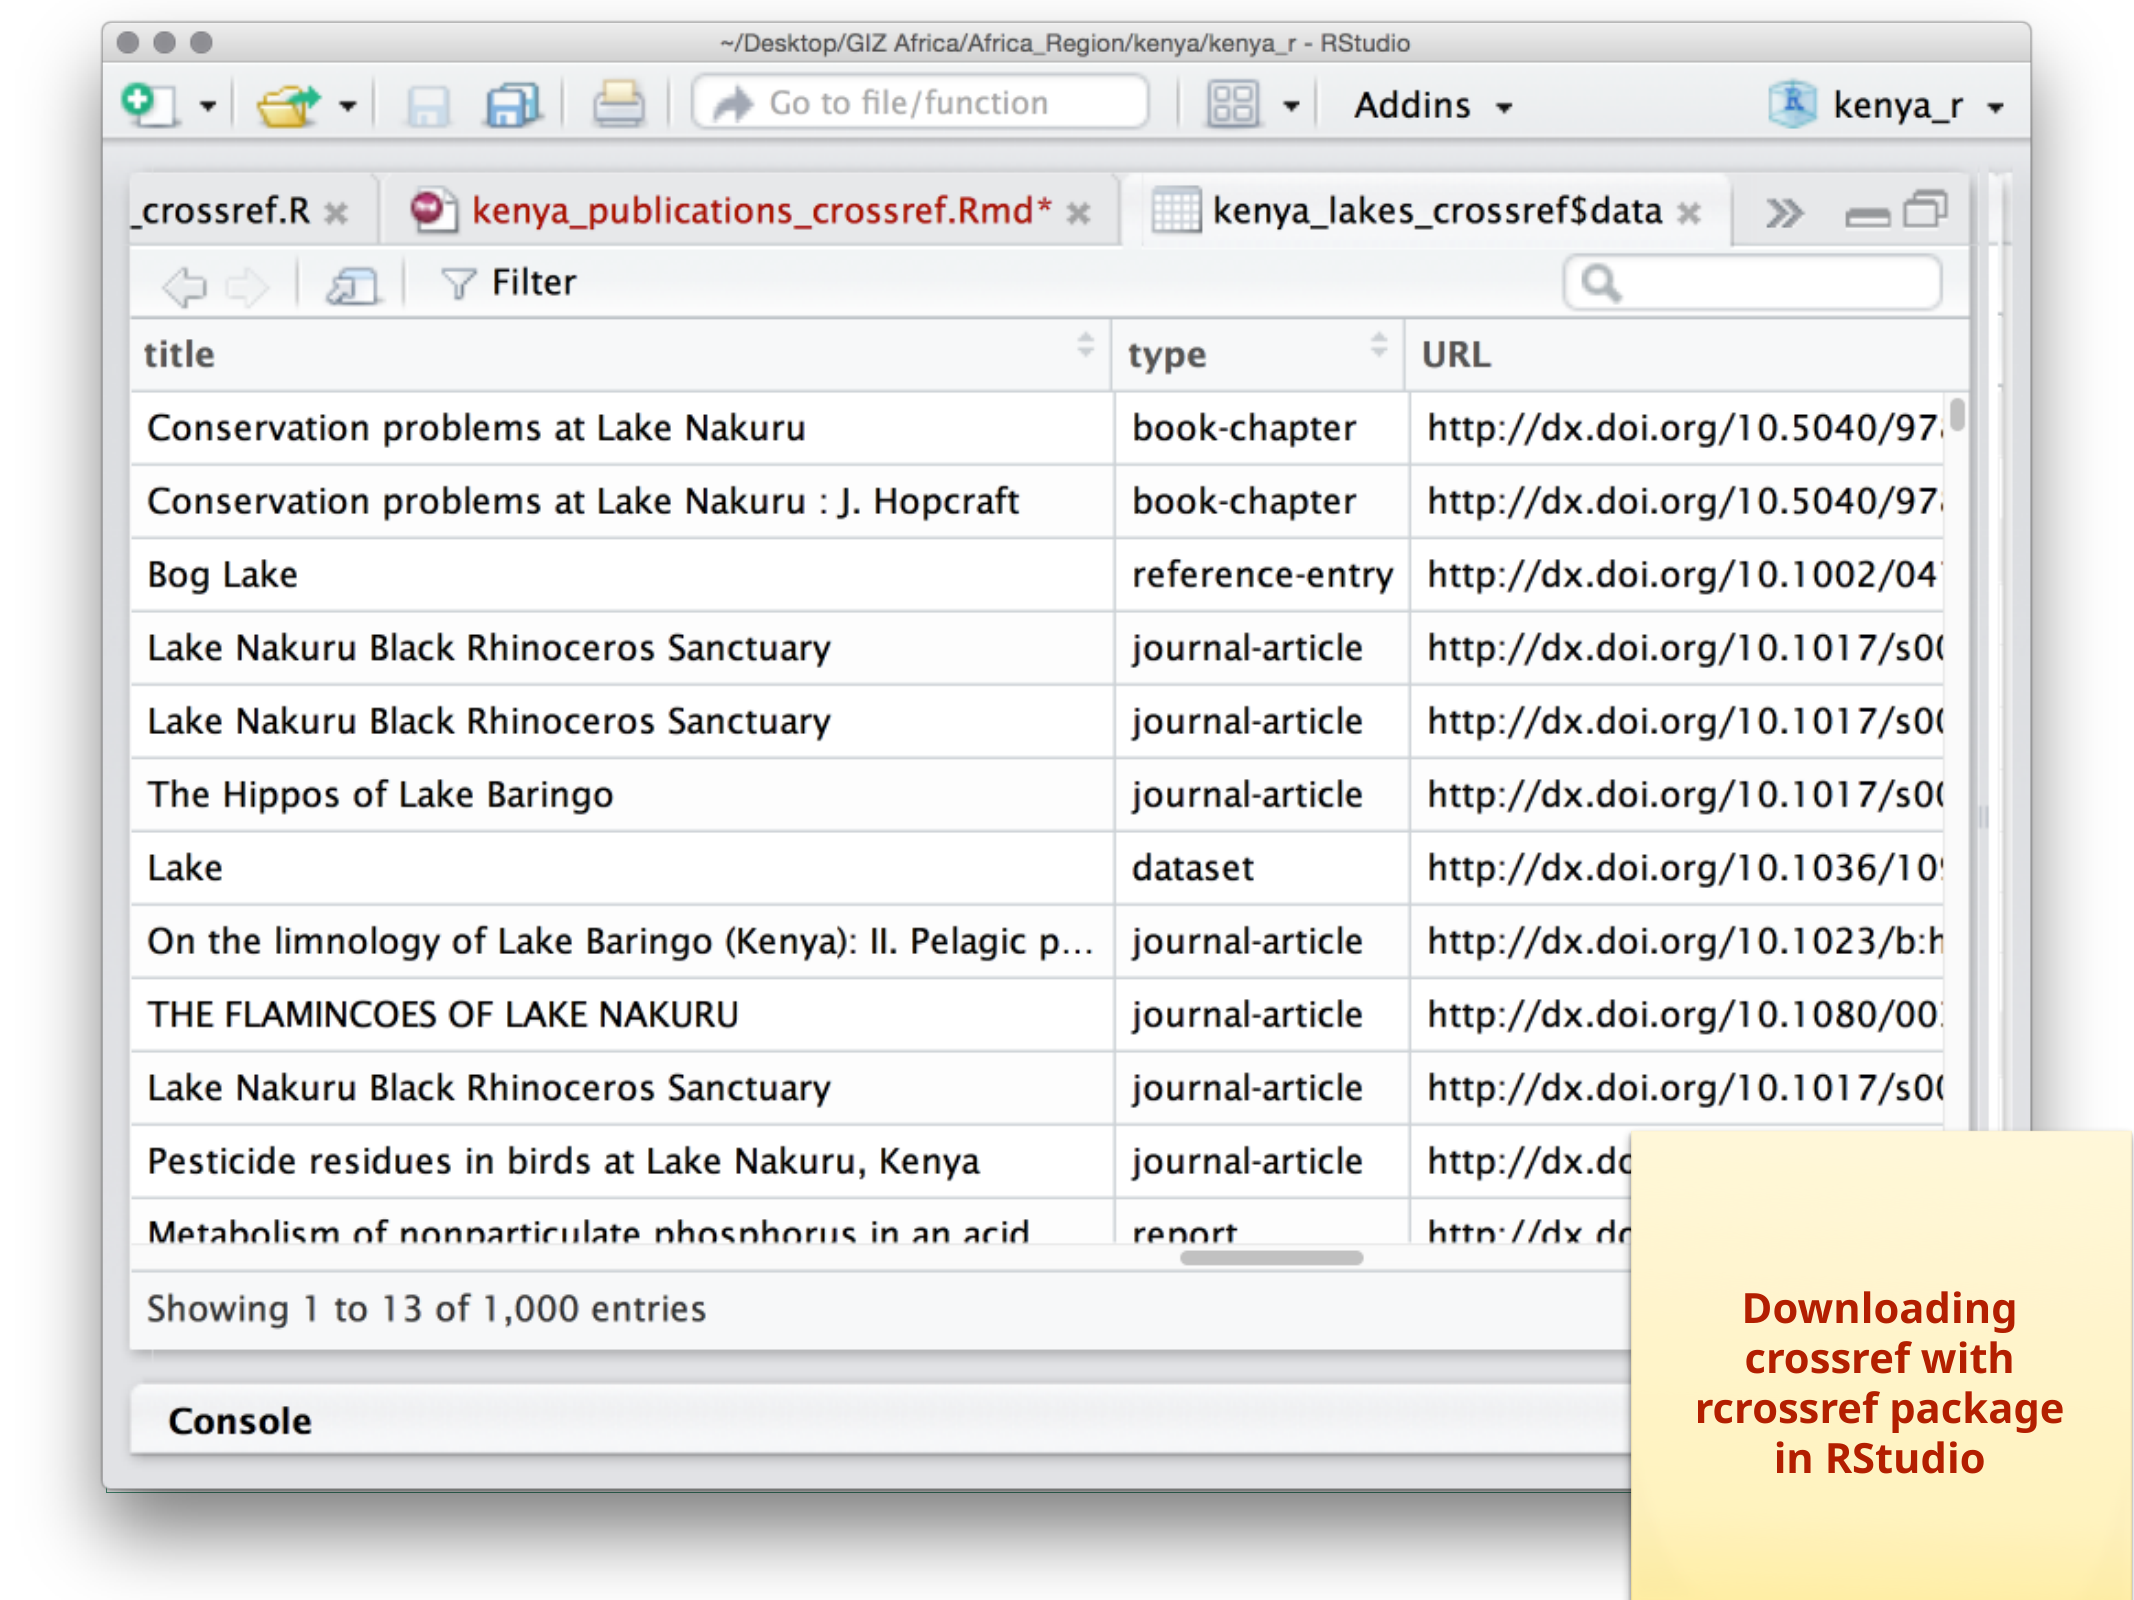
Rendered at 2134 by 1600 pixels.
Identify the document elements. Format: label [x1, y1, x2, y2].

text_box [1610, 1127, 2134, 1600]
picture [0, 0, 2134, 1600]
